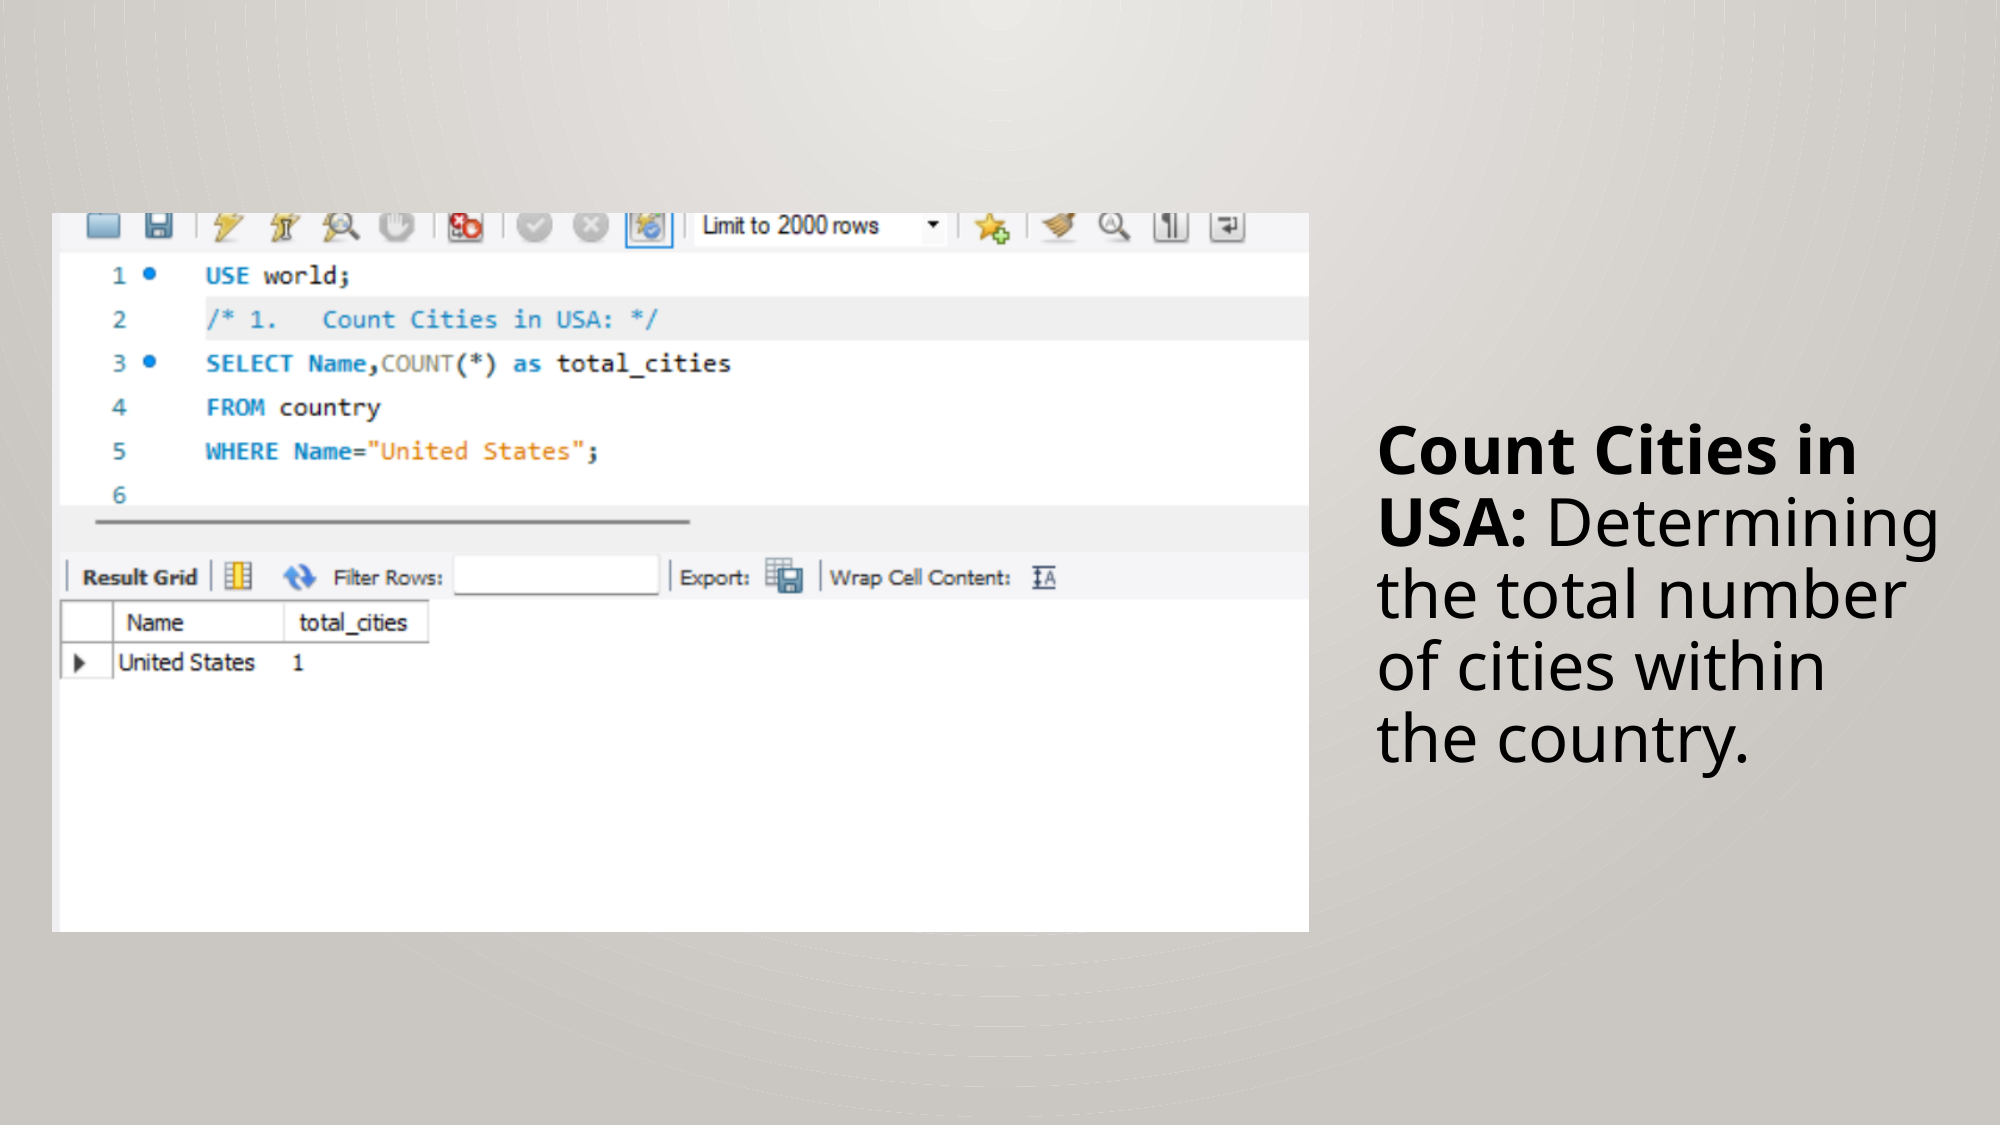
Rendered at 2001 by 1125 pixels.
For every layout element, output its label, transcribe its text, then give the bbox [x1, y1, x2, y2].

text_box Count Cities in USA: Determining the total number of cities within the country. [1361, 410, 1963, 785]
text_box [52, 213, 1310, 932]
